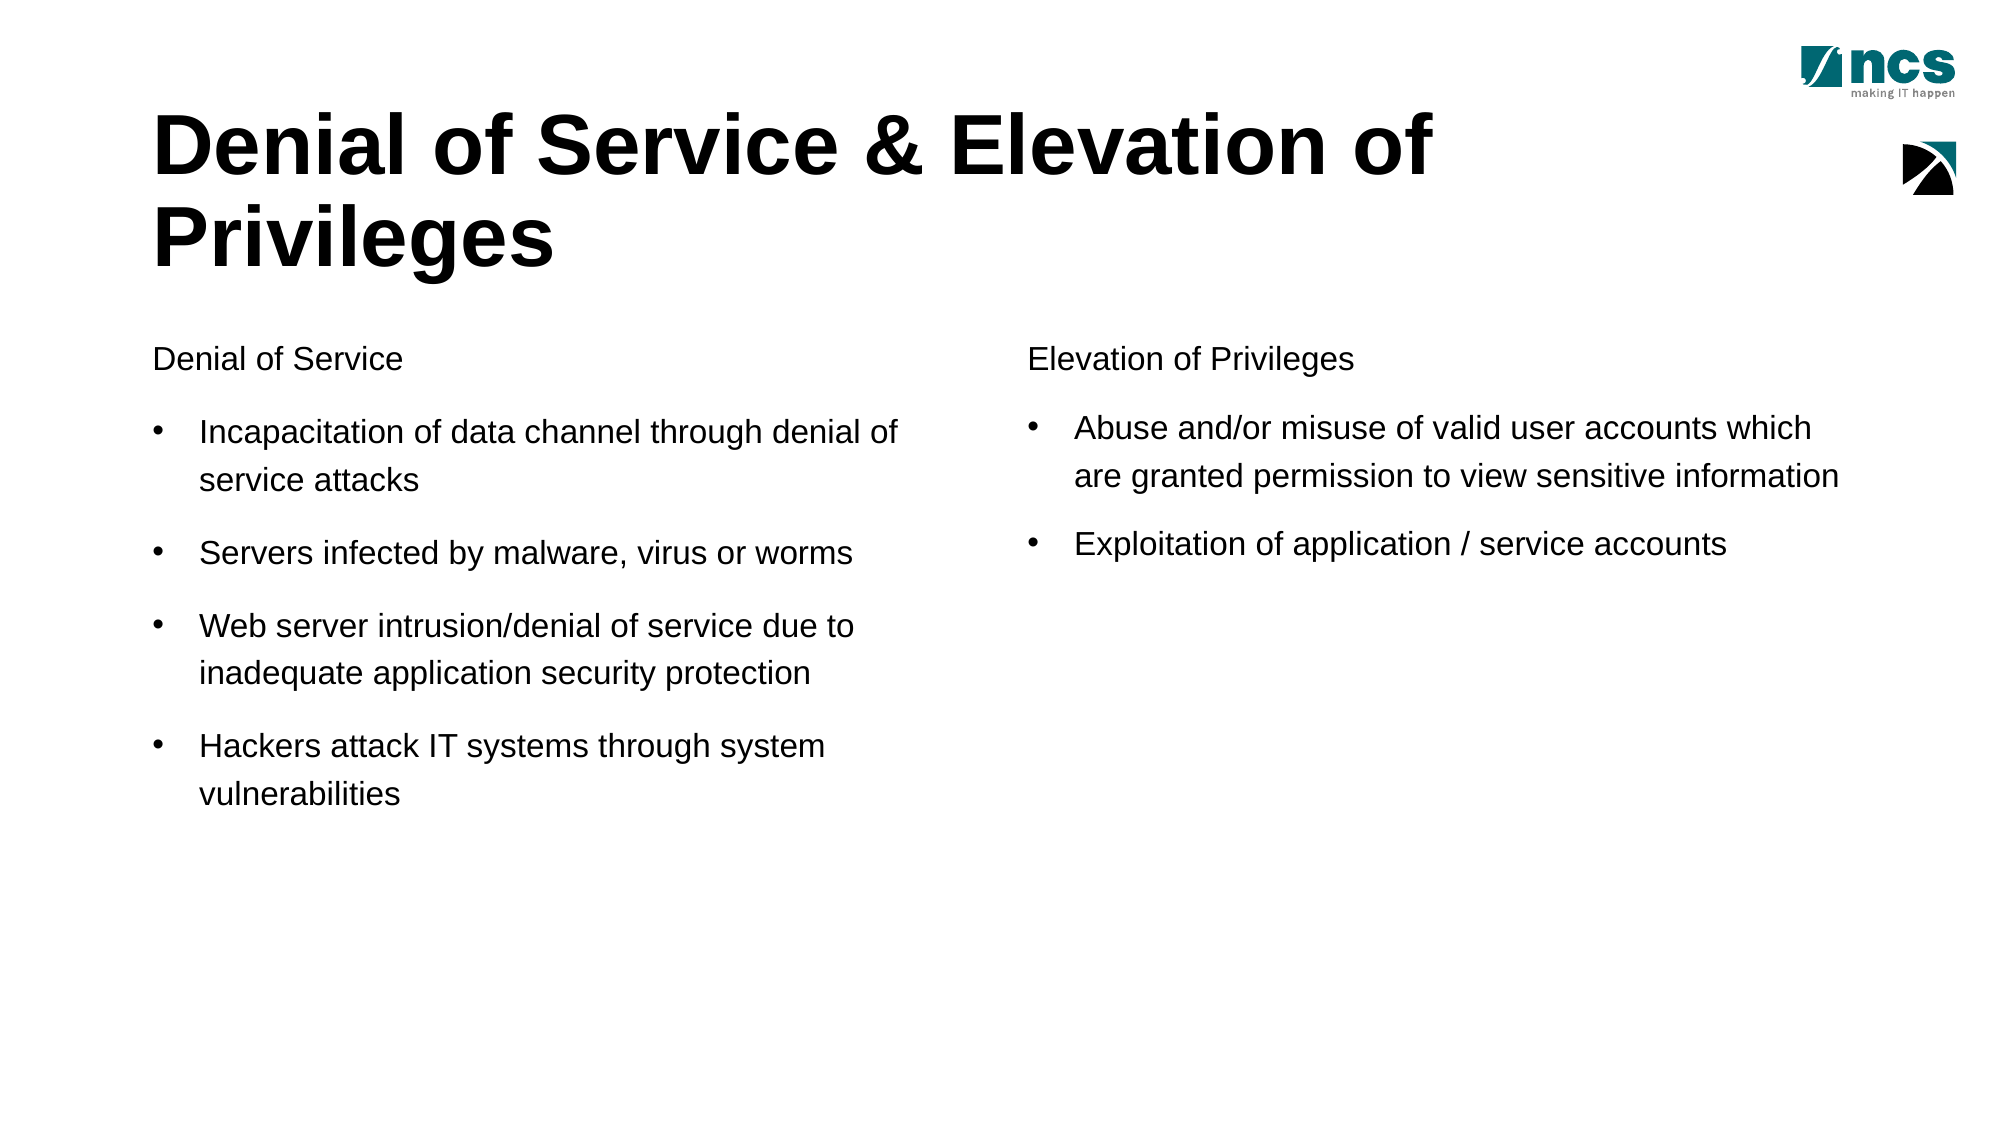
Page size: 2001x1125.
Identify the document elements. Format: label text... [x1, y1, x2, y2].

text_box Denial of Service Incapacitation of data channel through denial of service attacks Servers infected by malware, virus or worms Web server intrusion/denial of service due to inadequate application security protection Hackers attack IT systems through system vulnerabilities [137, 321, 988, 830]
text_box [1902, 141, 1957, 195]
text_box Elevation of Privileges Abuse and/or misuse of valid user accounts which are granted permission to view sensitive information Exploitation of application / service accounts [1012, 321, 1863, 830]
title Denial of Service & Elevation of Privileges [137, 93, 1750, 311]
